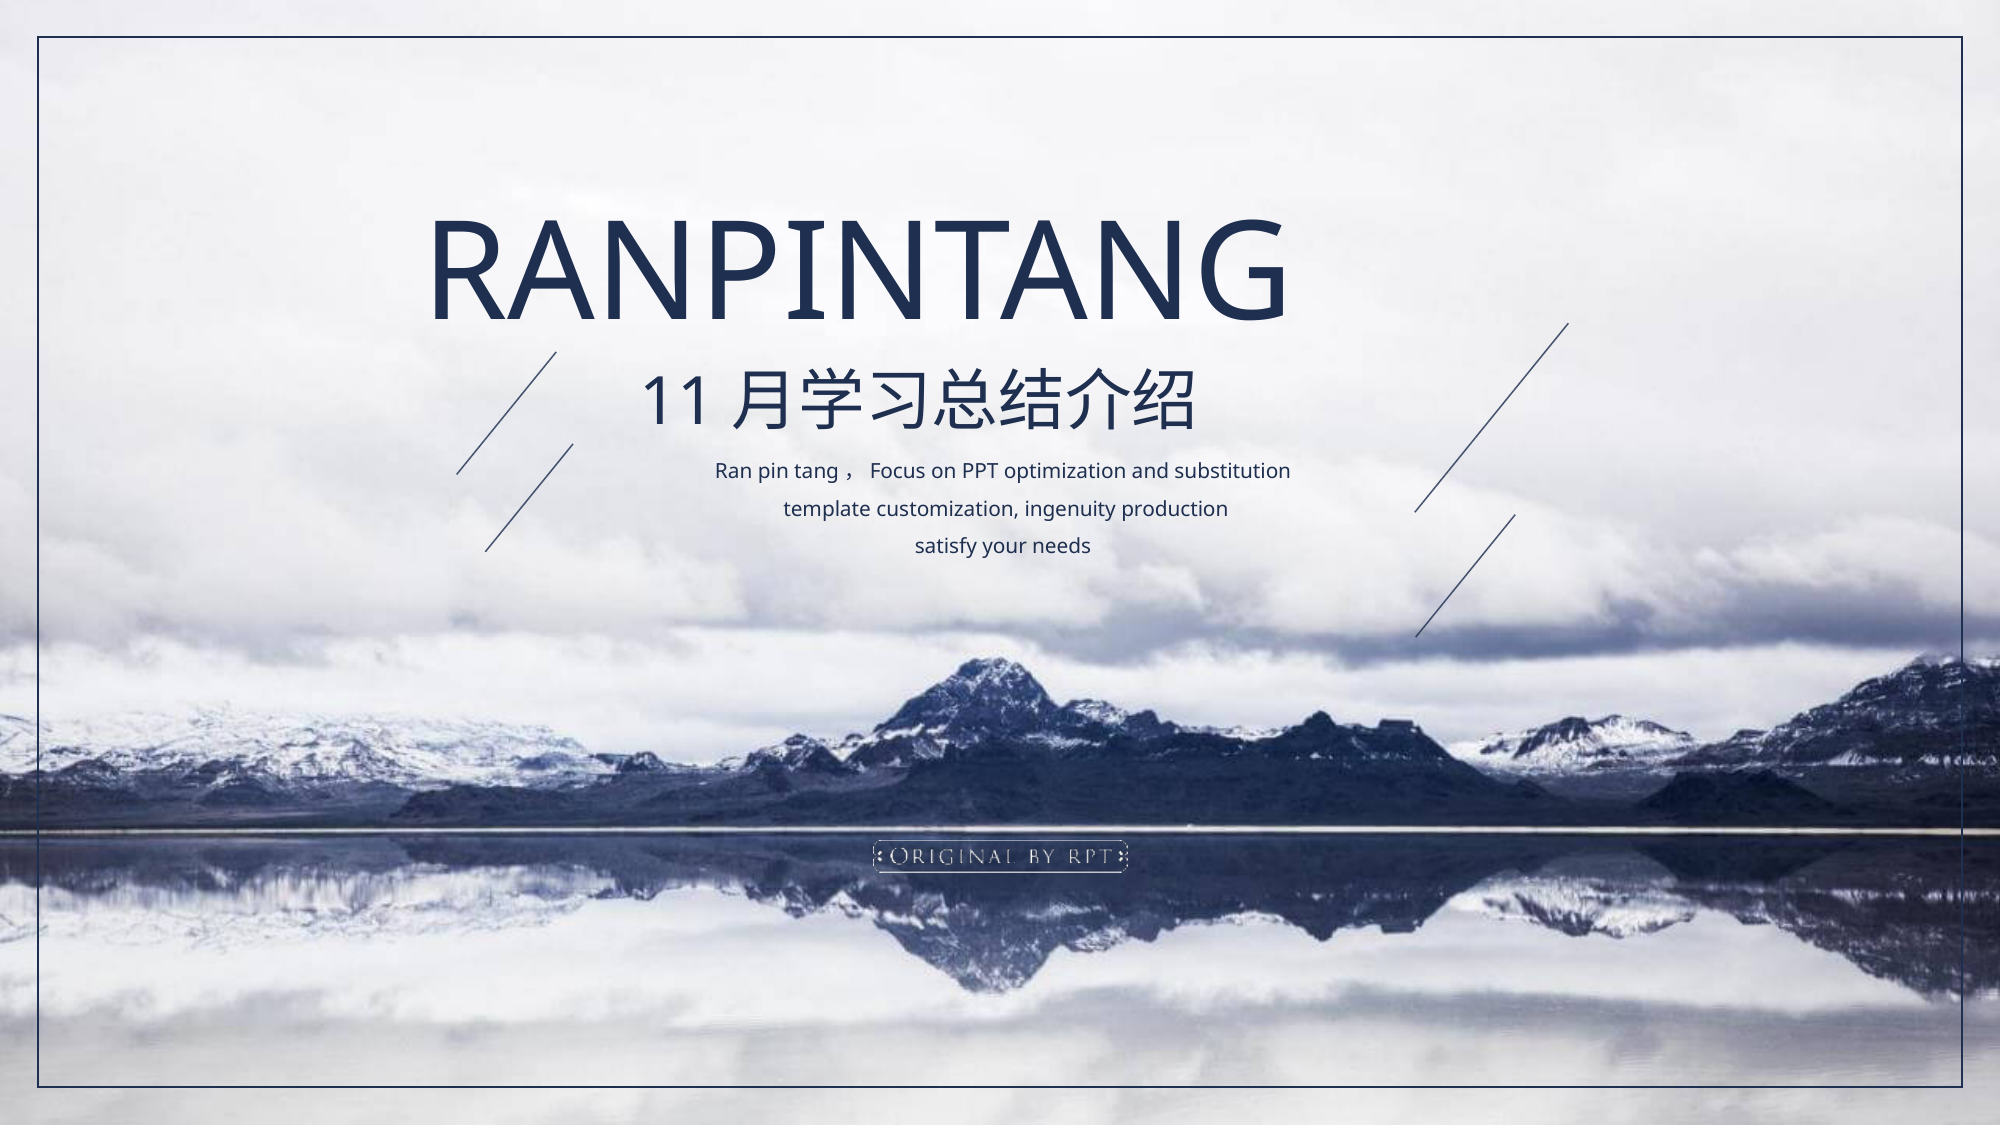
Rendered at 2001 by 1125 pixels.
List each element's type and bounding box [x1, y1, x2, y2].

picture [0, 0, 2000, 1125]
text_box [456, 351, 557, 475]
text_box [1414, 323, 1569, 513]
text_box [485, 443, 574, 552]
text_box [1415, 514, 1516, 638]
